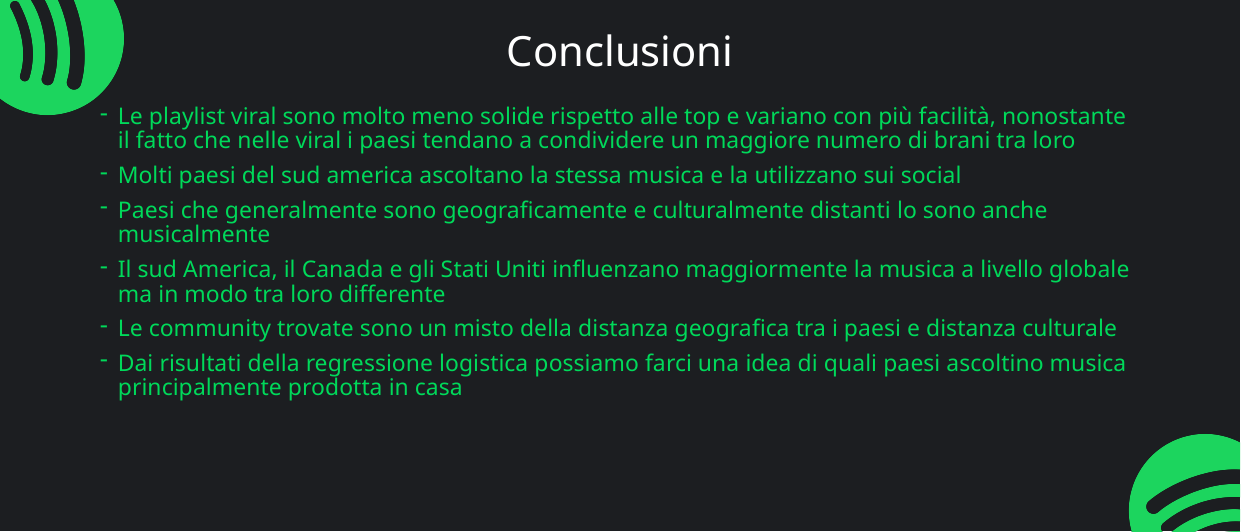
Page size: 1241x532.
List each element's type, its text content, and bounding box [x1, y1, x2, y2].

list Le playlist viral sono molto meno solide rispetto alle top e variano con più facilità, nonostante il fatto che nelle viral i paesi tendano a condividere un maggiore numero di brani tra loro Molti paesi del sud america ascoltano la stessa musica e la utilizzano sui social Paesi che generalmente sono geograficamente e culturalmente distanti lo sono anche musicalmente Il sud America, il Canada e gli Stati Uniti influenzano maggiormente la musica a livello globale ma in modo tra loro differente Le community trovate sono un misto della distanza geografica tra i paesi e distanza culturale Dai risultati della regressione logistica possiamo farci una idea di quali paesi ascoltino musica principalmente prodotta in casa [85, 97, 1155, 460]
picture [0, 0, 141, 130]
picture [1104, 412, 1241, 532]
title Conclusioni [124, 1, 1155, 97]
